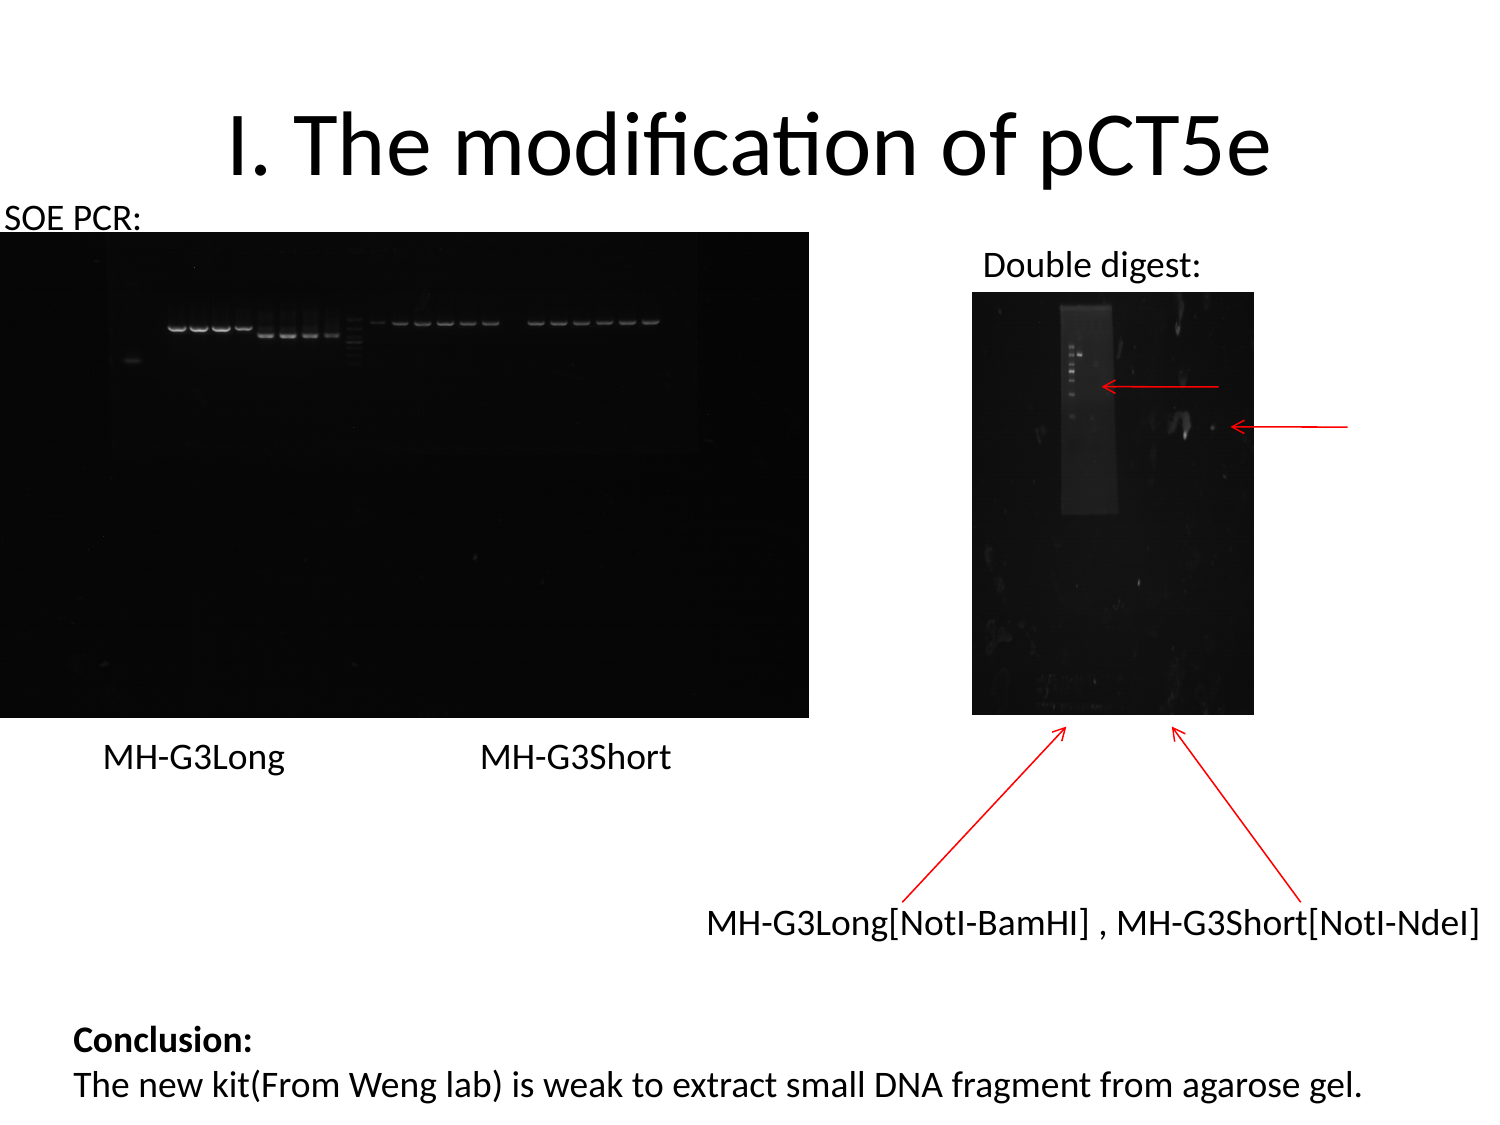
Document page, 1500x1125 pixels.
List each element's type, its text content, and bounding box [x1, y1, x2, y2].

picture [972, 292, 1255, 716]
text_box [1148, 749, 1325, 880]
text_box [896, 732, 1073, 897]
text_box MH-G3Long[NotI-BamHI] , MH-G3Short[NotI-NdeI] [691, 890, 1496, 951]
picture [0, 232, 809, 718]
title I. The modification of pCT5e [75, 45, 1425, 233]
text_box Double digest: [968, 232, 1217, 293]
text_box MH-G3Long MH-G3Short [36, 726, 688, 785]
text_box Conclusion: The new kit(From Weng lab) is weak to extract small DNA fragment from agarose gel. [58, 1007, 1453, 1113]
text_box SOE PCR: [0, 185, 158, 230]
